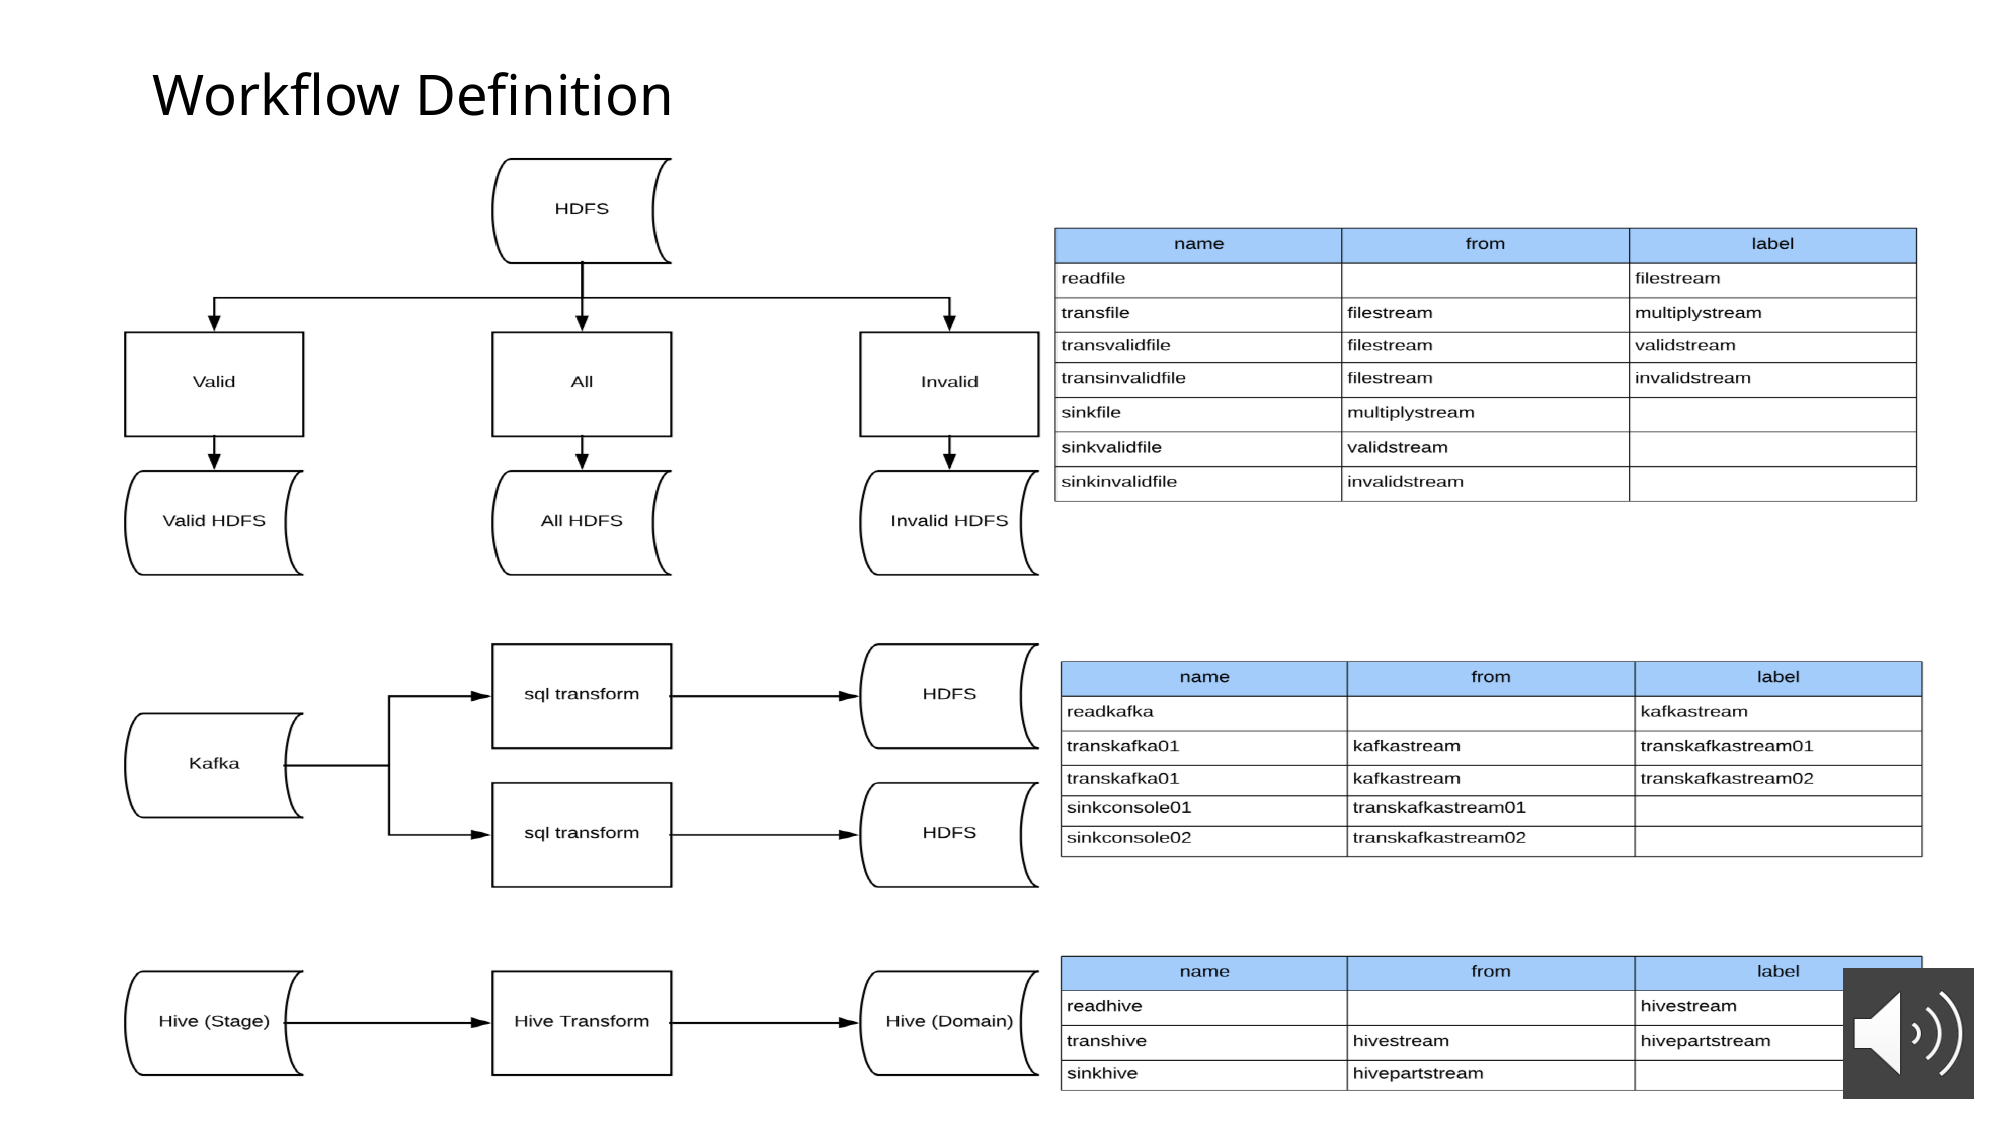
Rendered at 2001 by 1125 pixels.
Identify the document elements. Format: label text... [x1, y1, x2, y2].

picture [95, 135, 1975, 1102]
title Workflow Definition [137, 59, 1863, 135]
